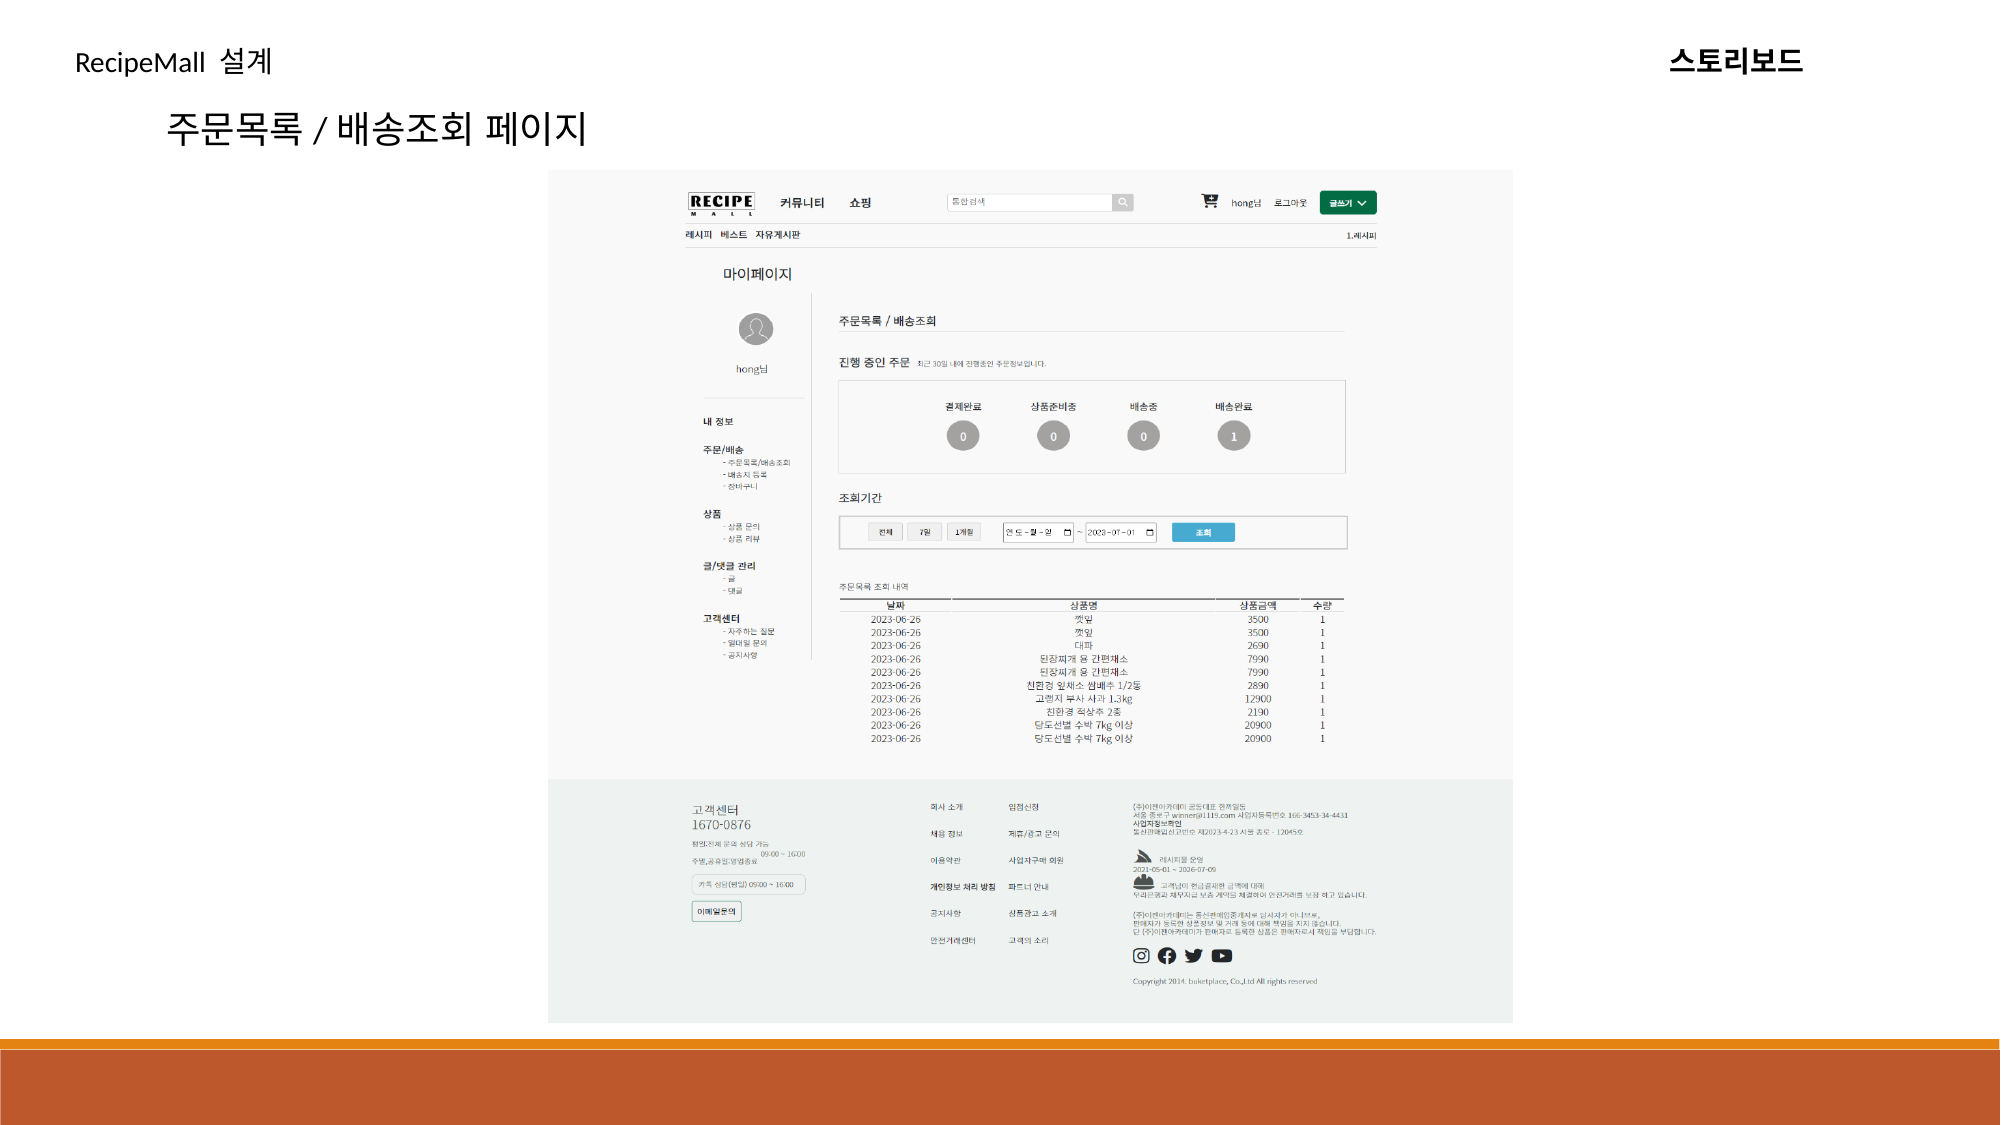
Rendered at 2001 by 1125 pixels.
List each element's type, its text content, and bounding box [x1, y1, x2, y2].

picture [547, 170, 1514, 1024]
text_box RecipeMall 설계 [60, 36, 328, 86]
text_box 스토리보드 [1654, 36, 1923, 86]
text_box 주문목록/배송조회 페이지 [151, 98, 1031, 159]
